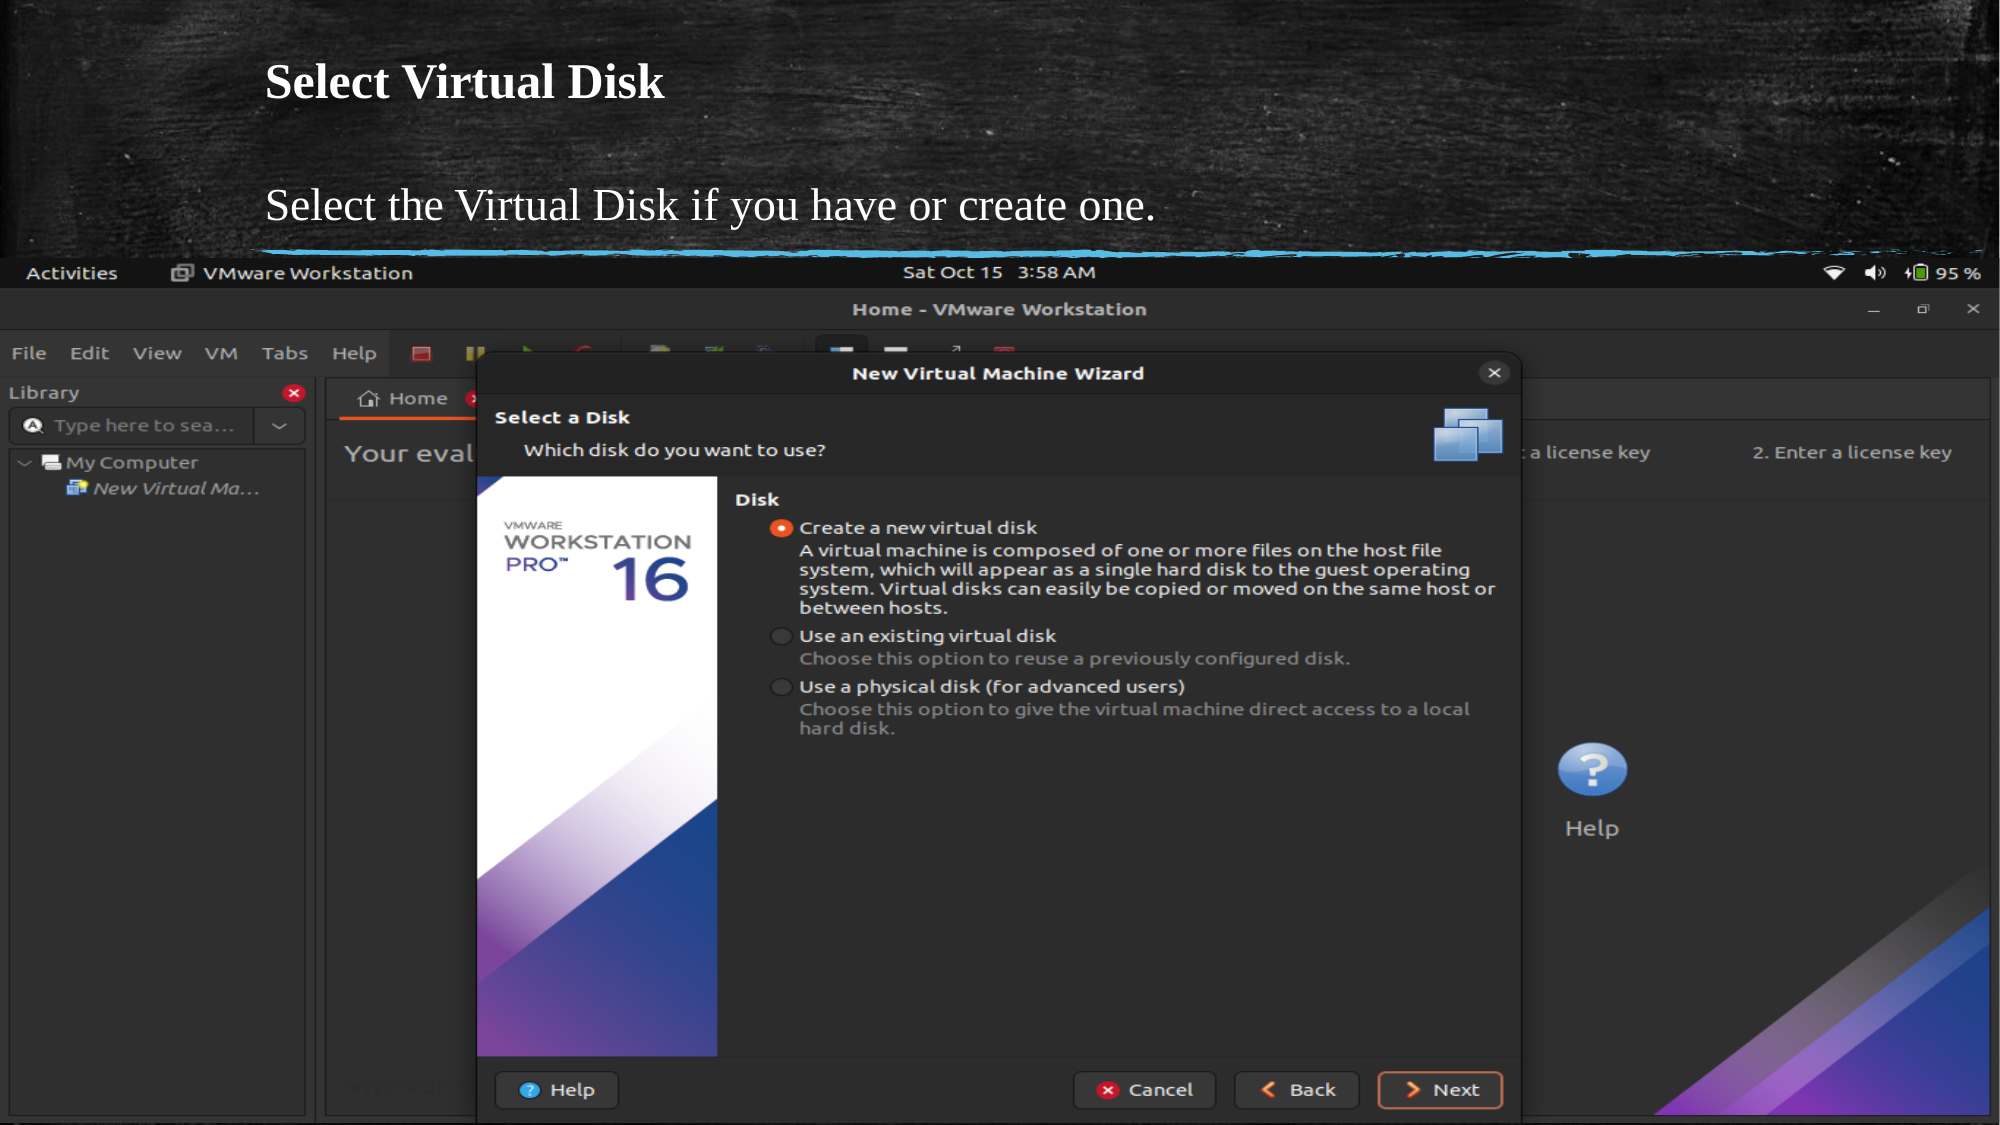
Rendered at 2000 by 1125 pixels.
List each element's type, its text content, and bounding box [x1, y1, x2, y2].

title Select Virtual Disk Select the Virtual Disk if you have or create one. [249, 35, 1750, 239]
picture [0, 258, 2000, 1123]
